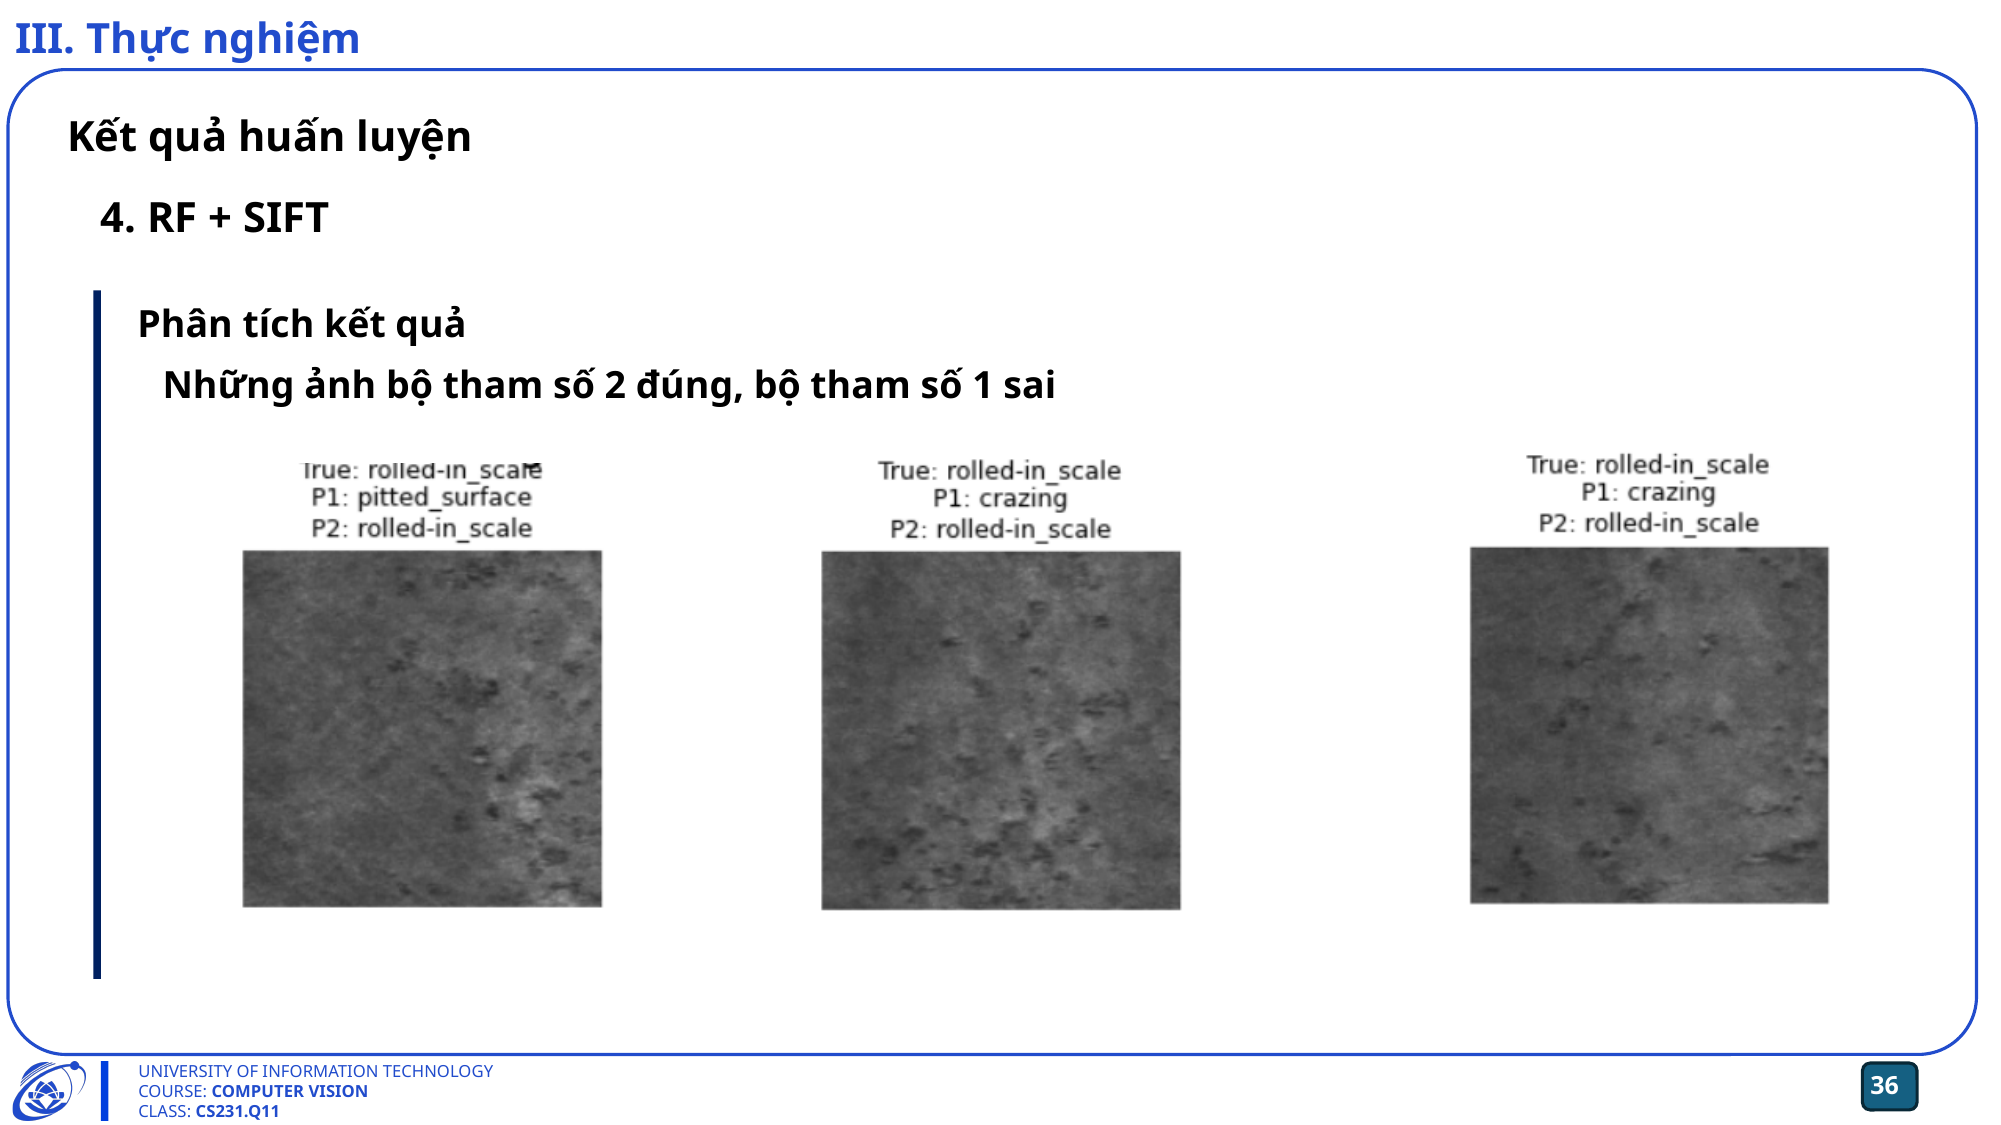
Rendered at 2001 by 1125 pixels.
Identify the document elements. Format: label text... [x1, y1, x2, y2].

text_box Phân tích kết quả [122, 292, 925, 353]
text_box Kết quả huấn luyện [52, 102, 860, 168]
text_box Những ảnh bộ tham số 2 đúng, bộ tham số 1 sai [147, 353, 1096, 414]
text_box [93, 290, 101, 979]
slide_number ‹#› [1464, 1056, 1914, 1117]
text_box III. Thực nghiệm [0, 4, 1012, 69]
text_box [7, 69, 1977, 1055]
text_box [12, 1061, 86, 1121]
text_box 4. RF + SIFT [85, 183, 1012, 249]
text_box [100, 1061, 109, 1121]
picture [1463, 439, 1844, 914]
text_box UNIVERSITY OF INFORMATION TECHNOLOGY COURSE: COMPUTER VISION CLASS: CS231.Q11 [123, 1055, 883, 1125]
text_box [1914, 1064, 1918, 1109]
picture [235, 463, 619, 915]
picture [806, 454, 1194, 923]
